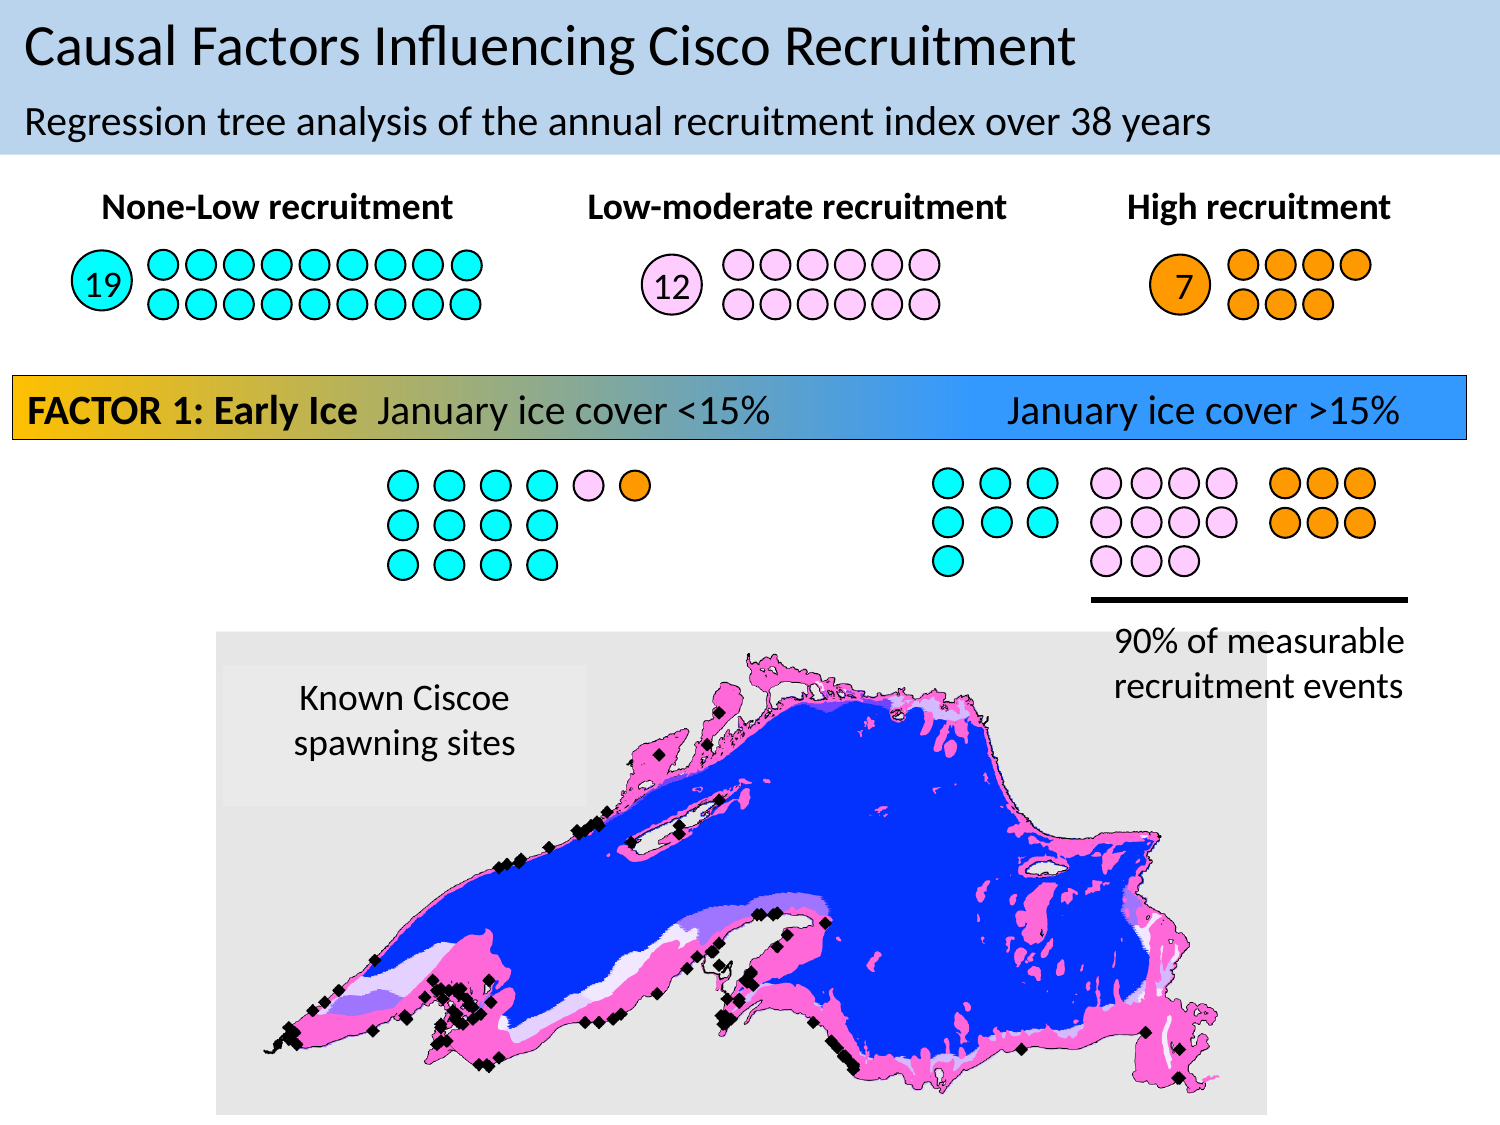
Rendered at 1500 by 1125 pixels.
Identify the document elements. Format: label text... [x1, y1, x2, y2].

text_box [12, 374, 1467, 715]
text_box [216, 715, 1267, 1125]
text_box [68, 174, 1408, 320]
text_box Causal Factors Influencing Cisco Recruitment Regression tree analysis of the annual recruitment index over 38 years [0, 0, 1500, 155]
